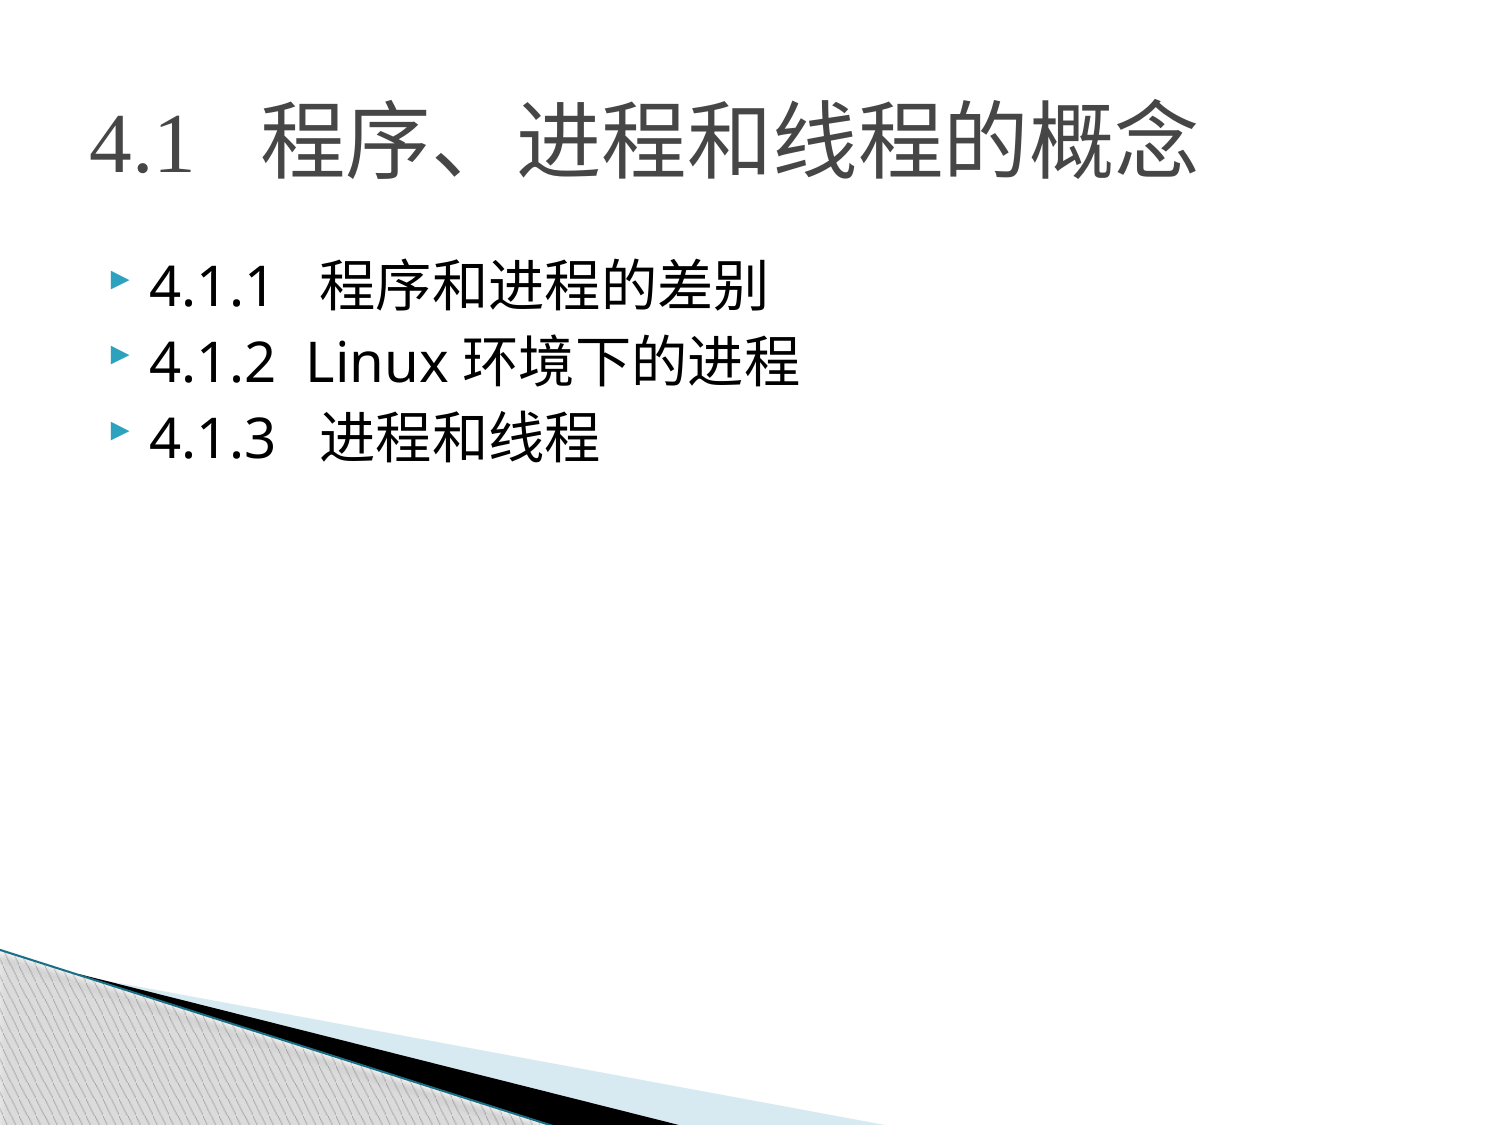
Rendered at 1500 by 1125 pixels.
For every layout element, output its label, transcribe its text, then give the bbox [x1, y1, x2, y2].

list 4.1.1 程序和进程的差别 4.1.2 Linux环境下的进程 4.1.3 进程和线程 [75, 243, 1425, 986]
title 4.1 程序、进程和线程的概念 [75, 45, 1425, 233]
